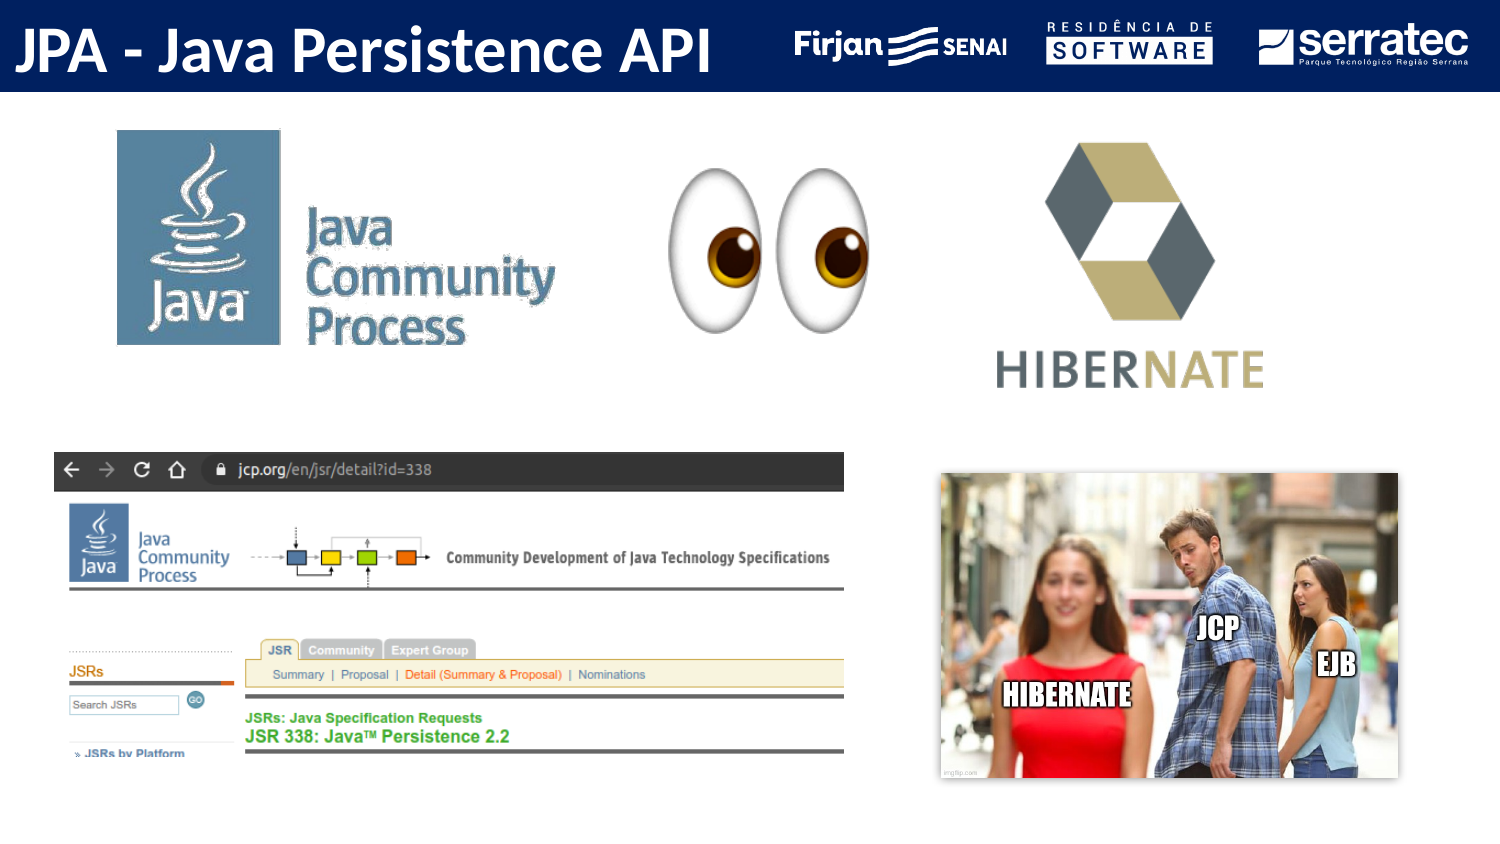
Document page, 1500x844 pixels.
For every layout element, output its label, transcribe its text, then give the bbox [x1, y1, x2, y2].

title JPA - Java Persistence API [0, 0, 790, 72]
picture [941, 473, 1398, 778]
picture [771, 12, 1239, 80]
picture [53, 452, 844, 757]
picture [1259, 23, 1468, 66]
picture [992, 128, 1267, 403]
picture [115, 128, 558, 347]
picture [666, 144, 874, 364]
